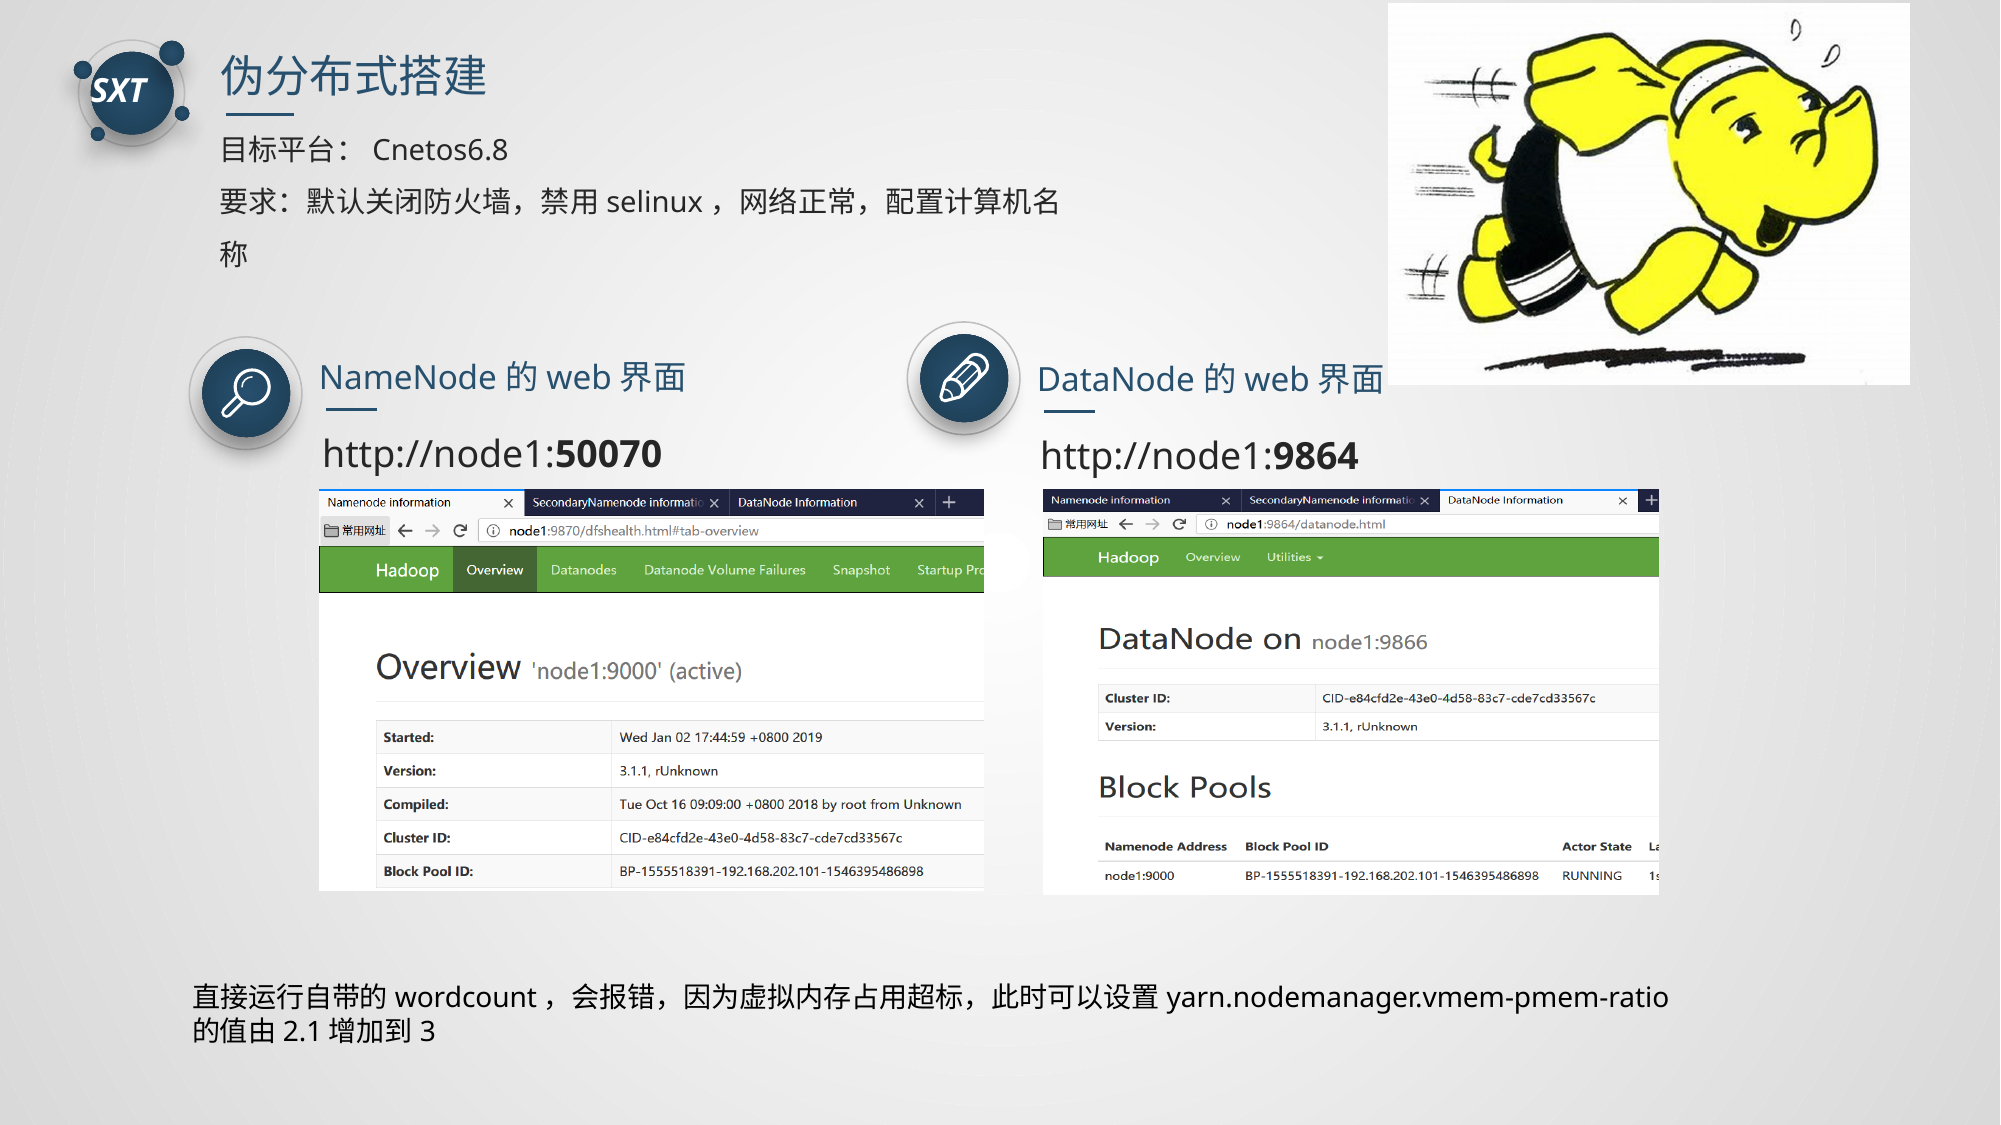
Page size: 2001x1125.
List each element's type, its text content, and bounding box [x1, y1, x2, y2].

text_box NameNode的web界面 [304, 349, 897, 404]
text_box 目标平台：Cnetos6.8 要求：默认关闭防火墙，禁用selinux，网络正常，配置计算机名称 [204, 106, 1099, 279]
text_box 直接运行自带的wordcount，会报错，因为虚拟内存占用超标，此时可以设置yarn.nodemanager.vmem-pmem-ratio 的值由2.1增加到3 [177, 971, 1685, 1054]
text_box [189, 336, 302, 450]
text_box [907, 321, 1020, 435]
text_box 伪分布式搭建 [206, 40, 503, 106]
picture [1043, 489, 1659, 895]
picture [319, 489, 984, 891]
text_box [221, 368, 271, 418]
picture [1388, 3, 1910, 385]
text_box DataNode的web界面 [1022, 351, 1402, 406]
text_box http://node1:50070 [307, 404, 795, 483]
text_box http://node1:9864 [1025, 402, 1972, 485]
